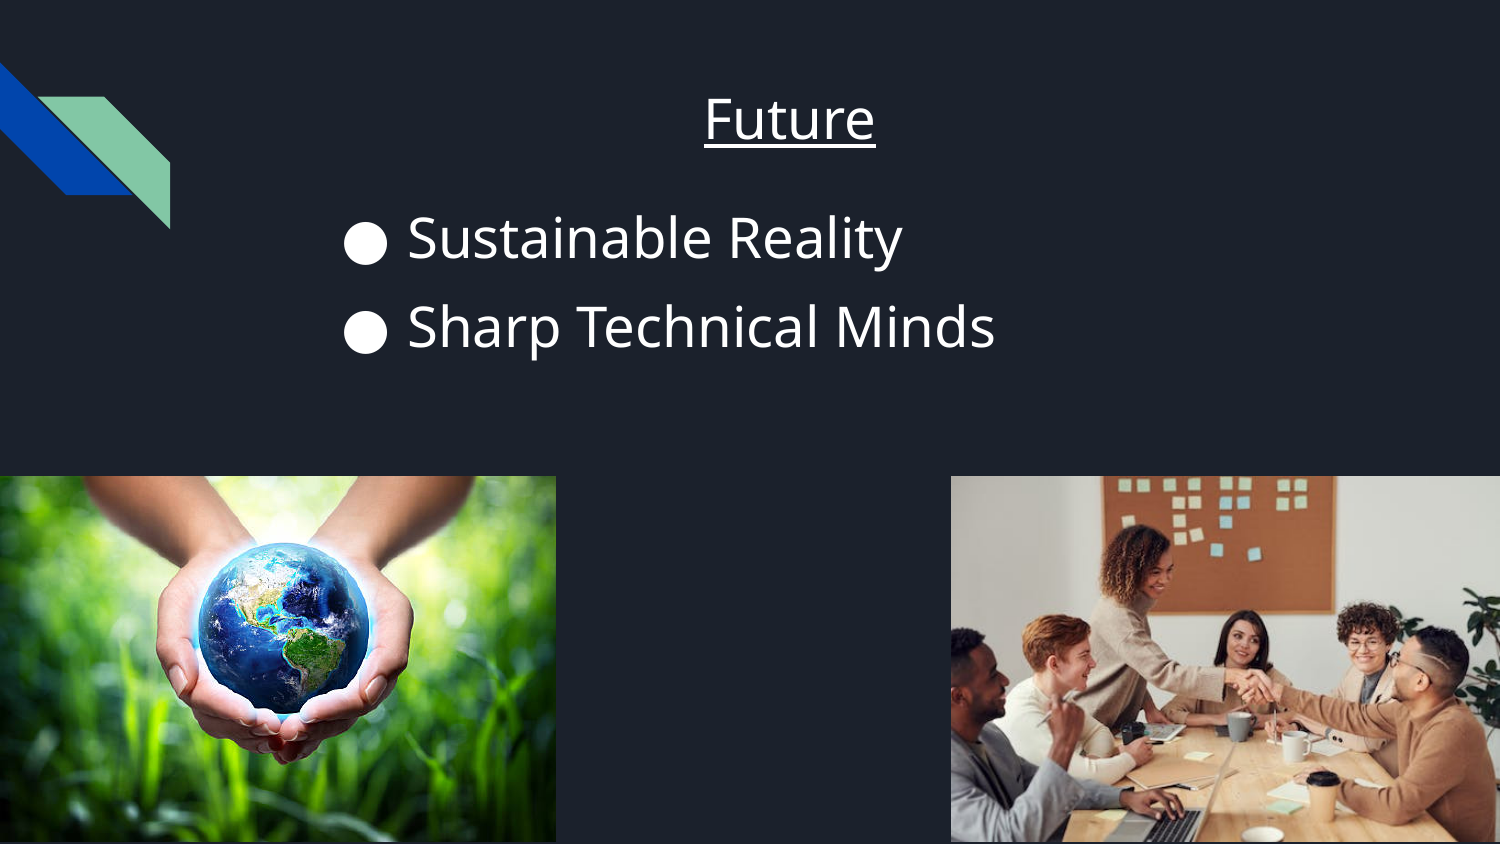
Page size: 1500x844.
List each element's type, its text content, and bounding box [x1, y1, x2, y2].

list Sustainable Reality Sharp Technical Minds [317, 172, 1282, 477]
title Future [212, 64, 1368, 215]
picture [951, 476, 1500, 842]
picture [0, 476, 556, 842]
